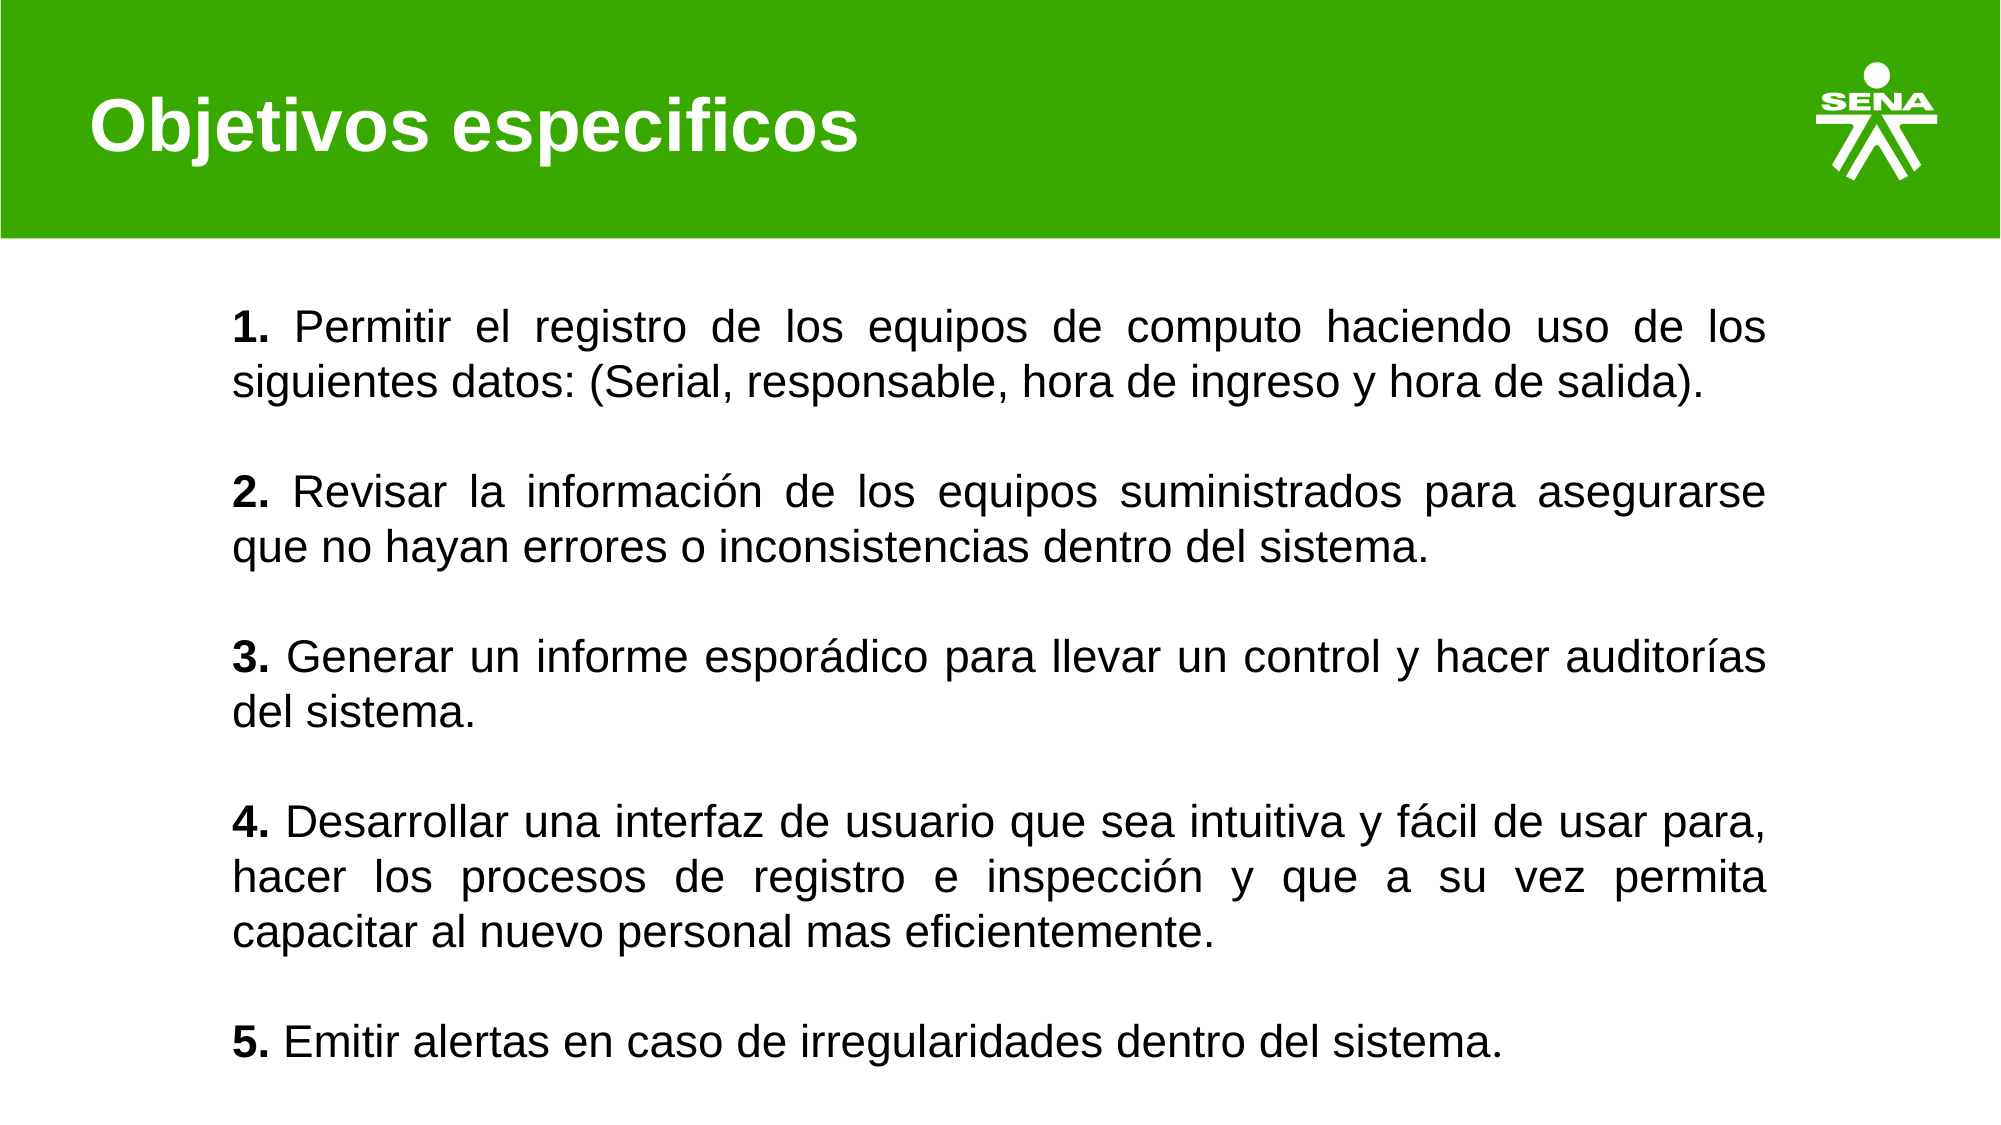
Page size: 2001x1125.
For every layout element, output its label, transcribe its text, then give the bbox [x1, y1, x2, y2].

title Objetivos especificos [74, 18, 1800, 236]
text_box 1. Permitir el registro de los equipos de computo haciendo uso de los siguientes datos: (Serial, responsable, hora de ingreso y hora de salida). 2. Revisar la información de los equipos suministrados para asegurarse que no hayan errores o inconsistencias dentro del sistema. 3. Generar un informe esporádico para llevar un control y hacer auditorías del sistema. 4. Desarrollar una interfaz de usuario que sea intuitiva y fácil de usar para, hacer los procesos de registro e inspección y que a su vez permita capacitar al nuevo personal mas eficientemente. 5. Emitir alertas en caso de irregularidades dentro del sistema. [217, 289, 1783, 1074]
picture [0, 0, 2001, 1125]
